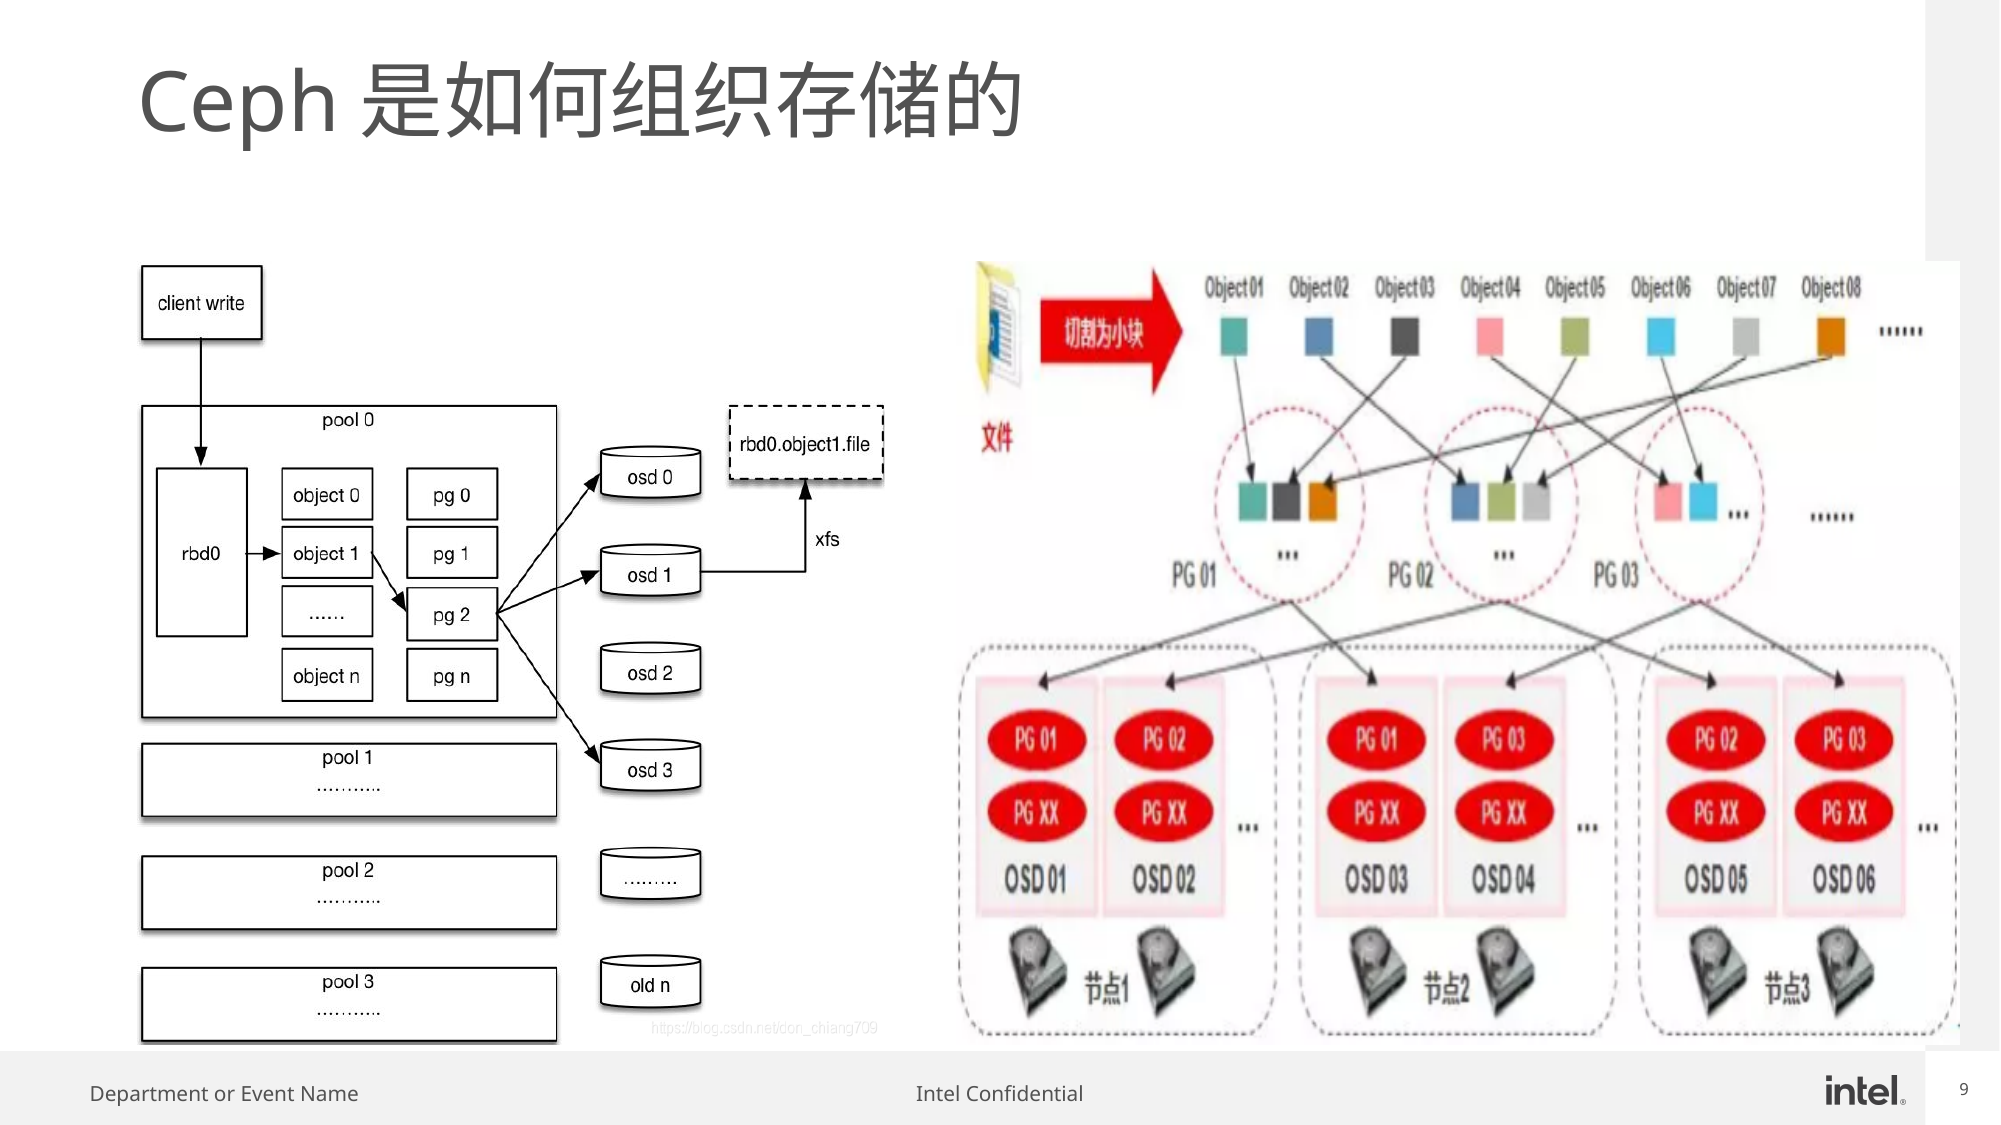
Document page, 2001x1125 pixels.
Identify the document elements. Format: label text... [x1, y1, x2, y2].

title Ceph是如何组织存储的 [136, 59, 1863, 202]
picture [1826, 1075, 1906, 1105]
picture [954, 261, 1960, 1046]
picture [137, 261, 886, 1046]
